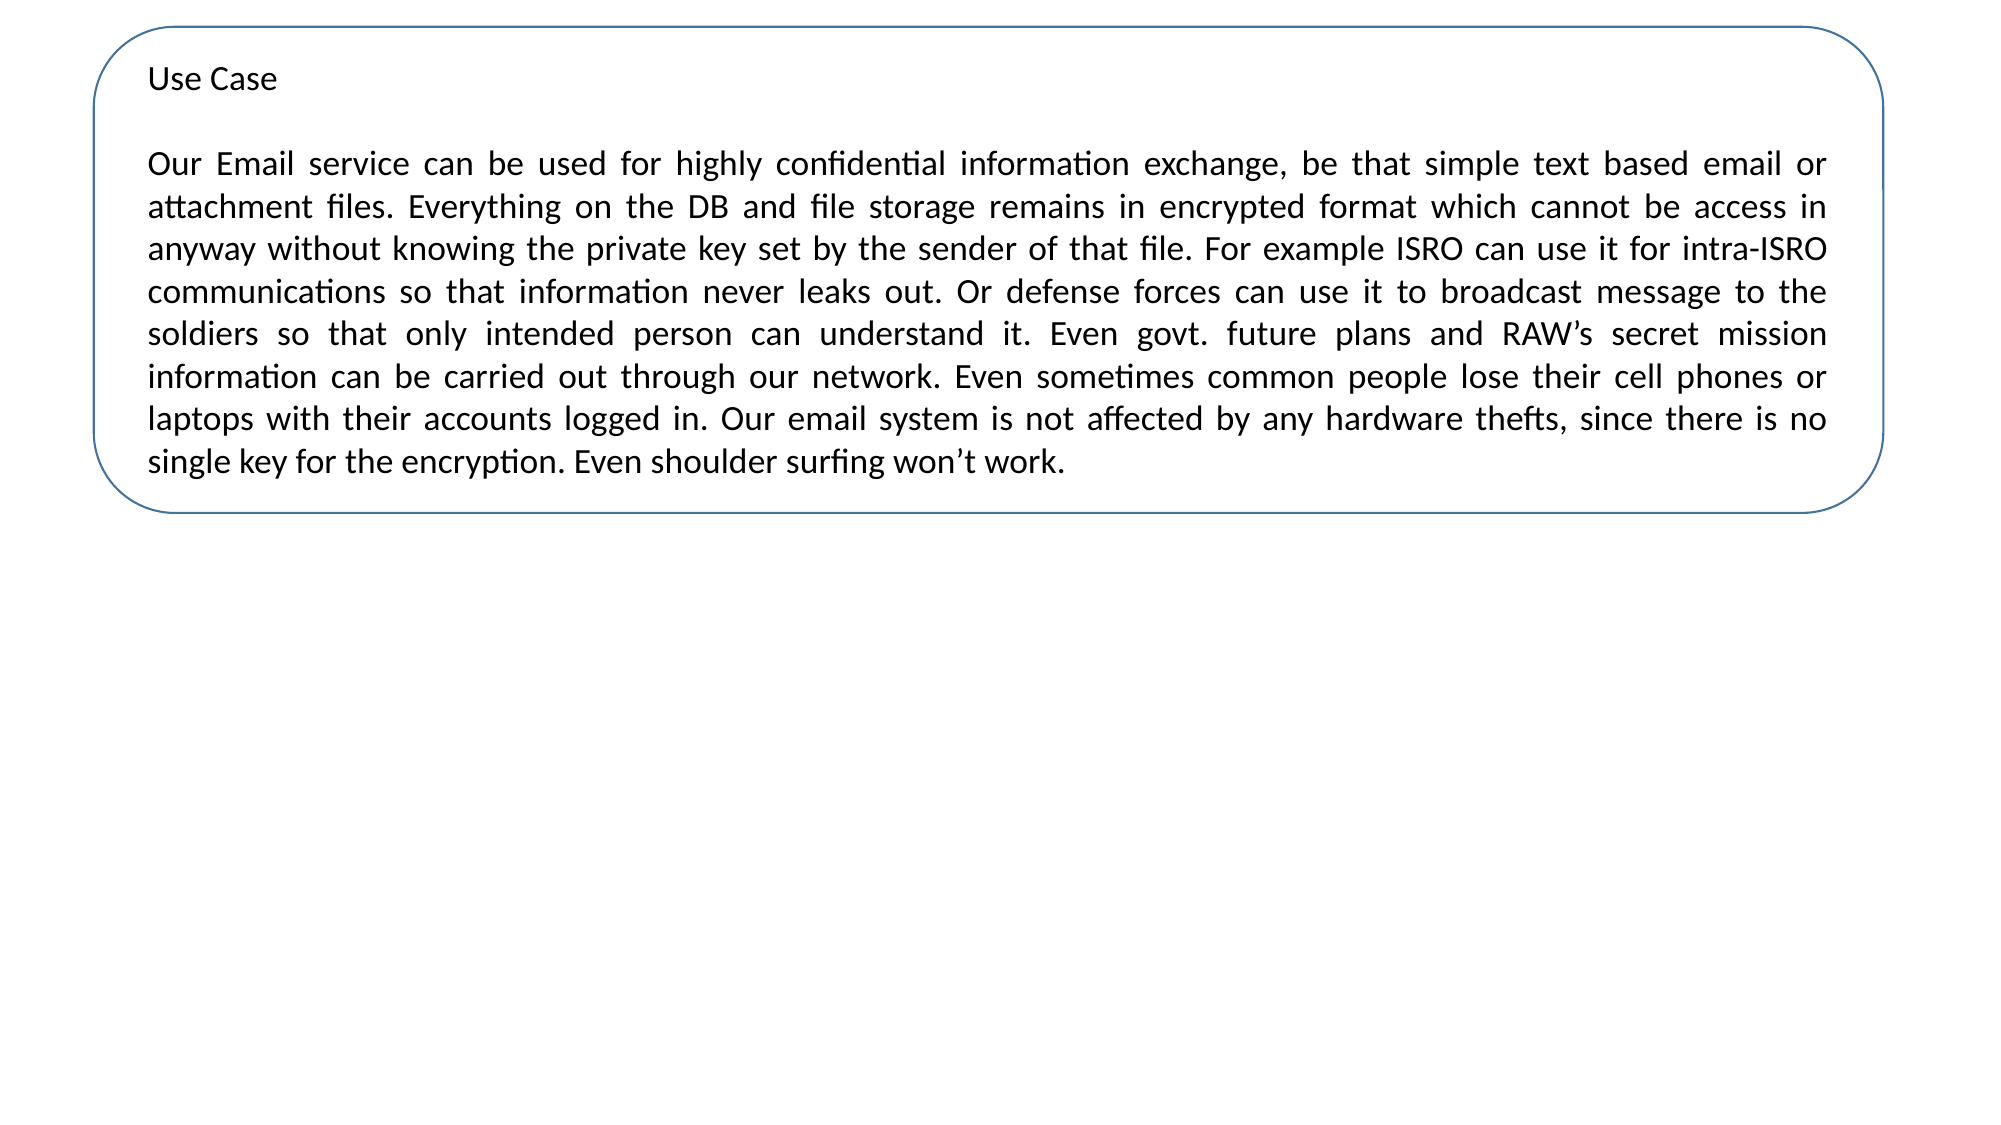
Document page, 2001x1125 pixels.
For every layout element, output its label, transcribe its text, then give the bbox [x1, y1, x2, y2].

text_box Use Case Our Email service can be used for highly confidential information exchange, be that simple text based email or attachment files. Everything on the DB and file storage remains in encrypted format which cannot be access in anyway without knowing the private key set by the sender of that file. For example ISRO can use it for intra-ISRO communications so that information never leaks out. Or defense forces can use it to broadcast message to the soldiers so that only intended person can understand it. Even govt. future plans and RAW’s secret mission information can be carried out through our network. Even sometimes common people lose their cell phones or laptops with their accounts logged in. Our email system is not affected by any hardware thefts, since there is no single key for the encryption. Even shoulder surfing won’t work. [132, 47, 1845, 488]
text_box a [92, 25, 1885, 514]
